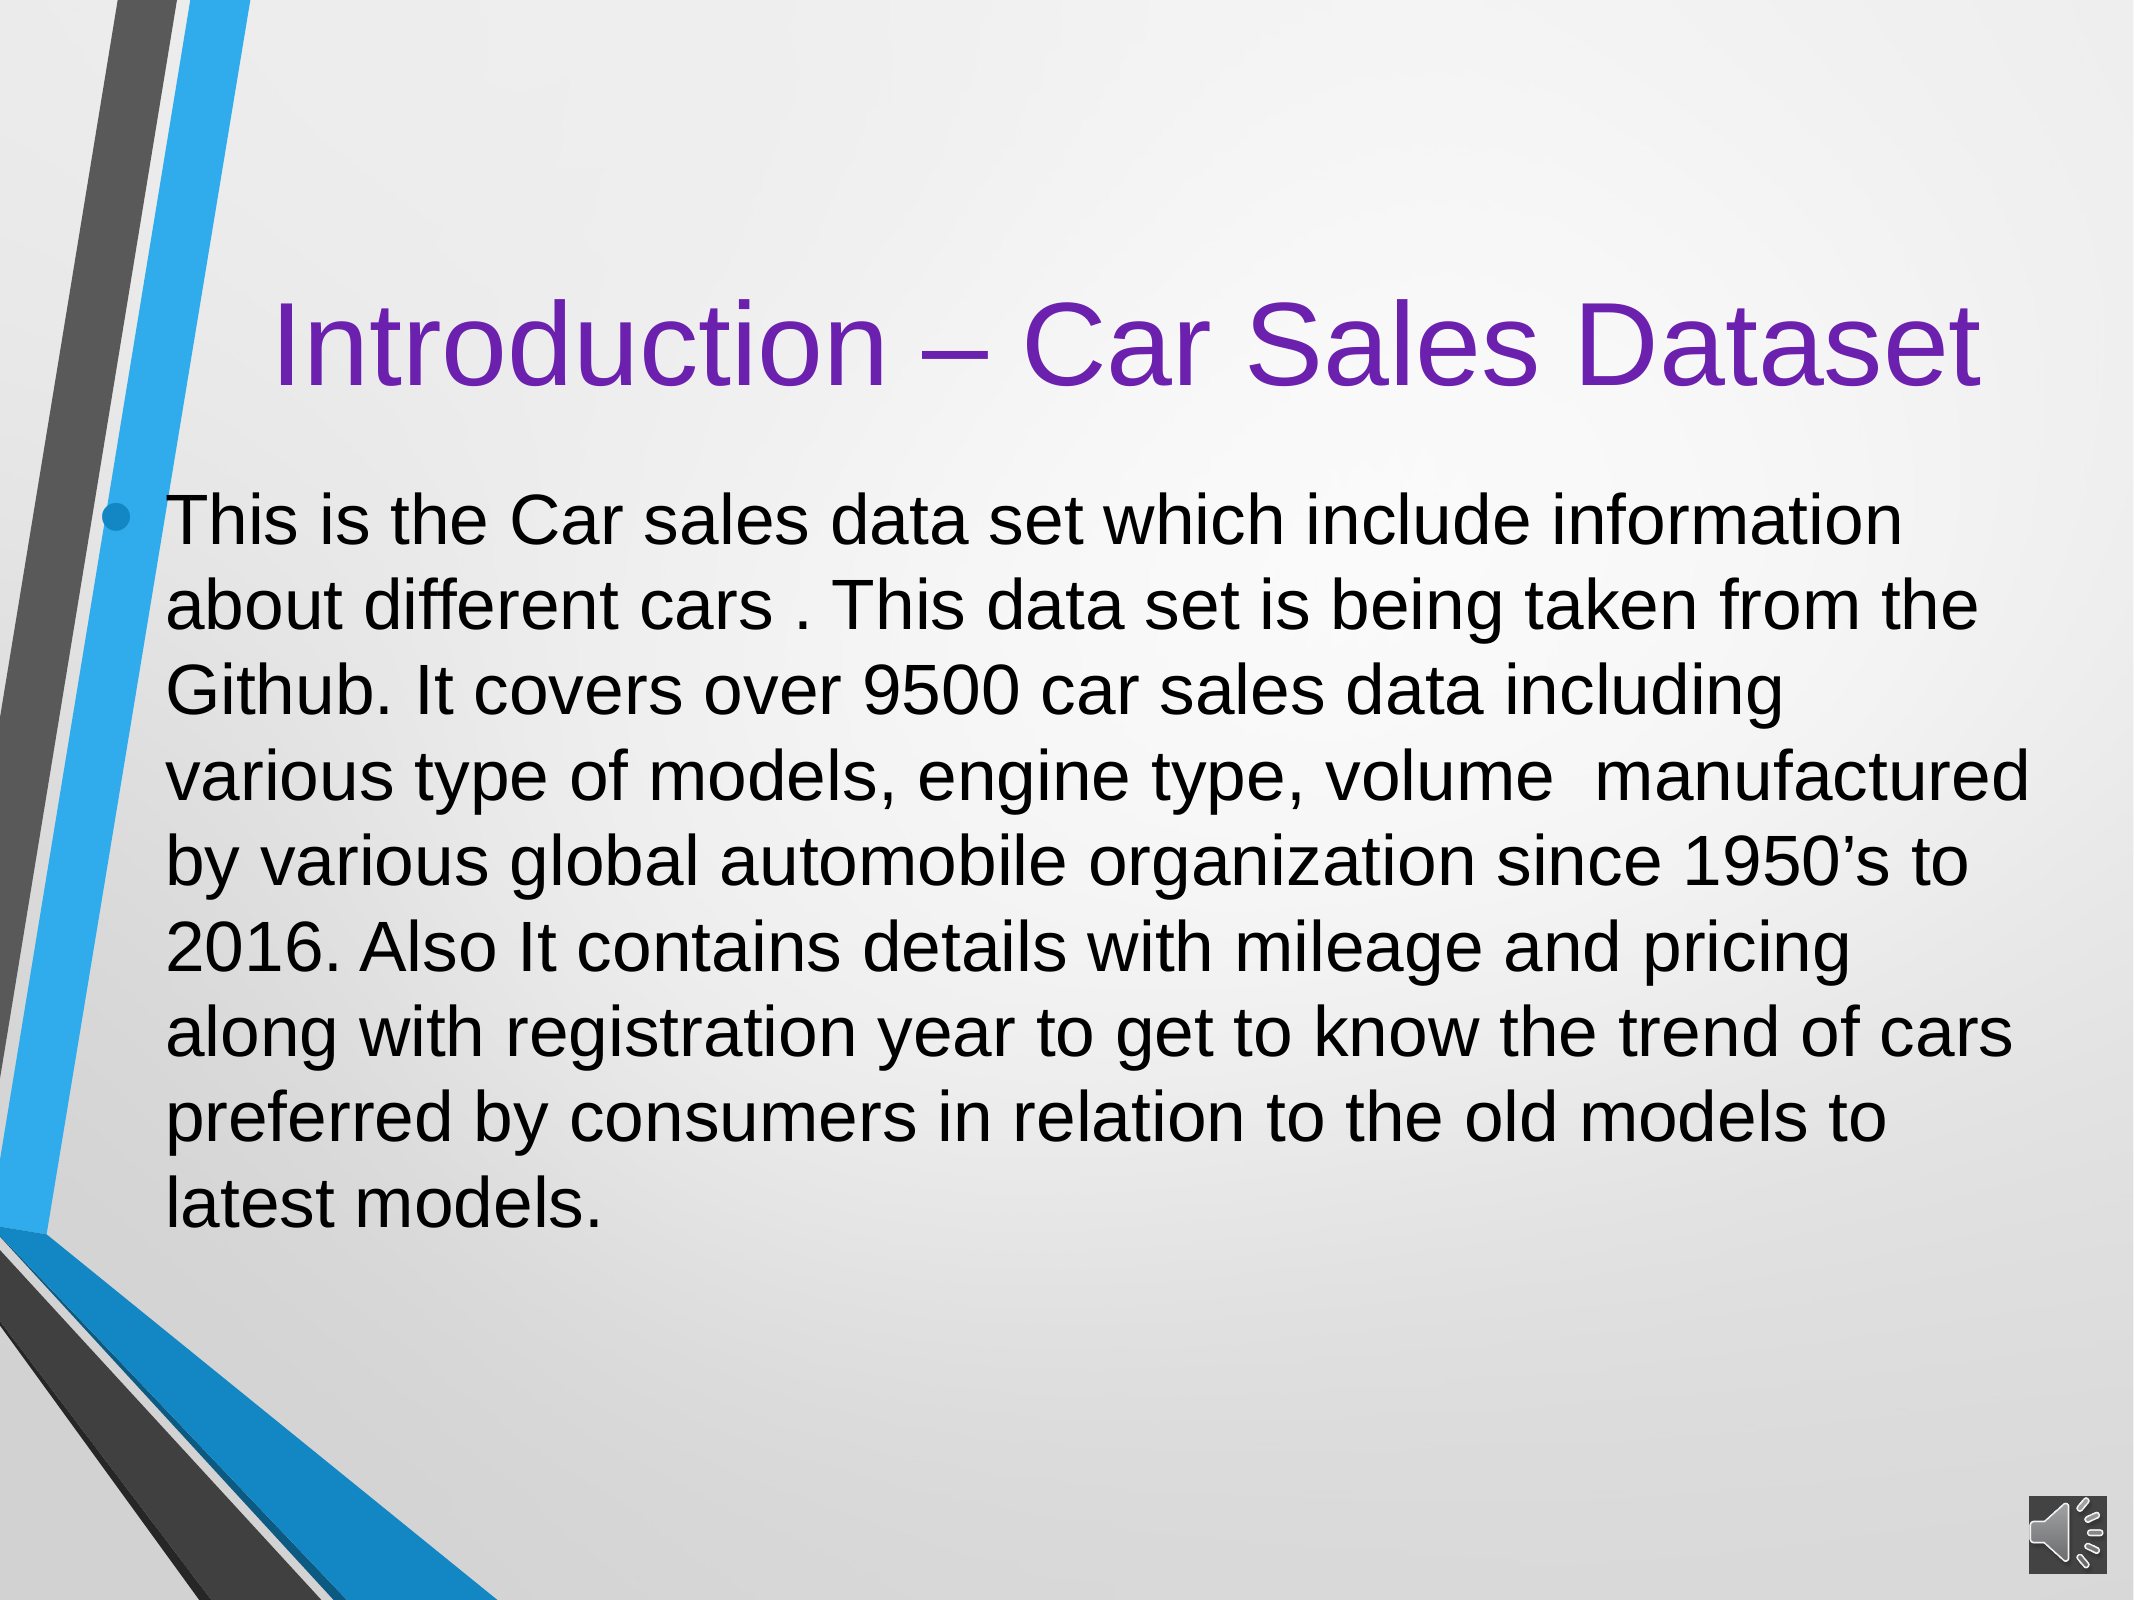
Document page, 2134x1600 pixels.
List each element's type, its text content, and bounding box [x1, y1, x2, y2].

title Introduction – Car Sales Dataset [229, 106, 2027, 357]
picture [2028, 1494, 2109, 1576]
list This is the Car sales data set which include information about different cars . This data set is being taken from the Github. It covers over 9500 car sales data including various type of models, engine type, volume manufactured by various global automobile organization since 1950’s to 2016. Also It contains details with mileage and pricing along with registration year to get to know the trend of cars preferred by consumers in relation to the old models to latest models. [83, 357, 2050, 1358]
